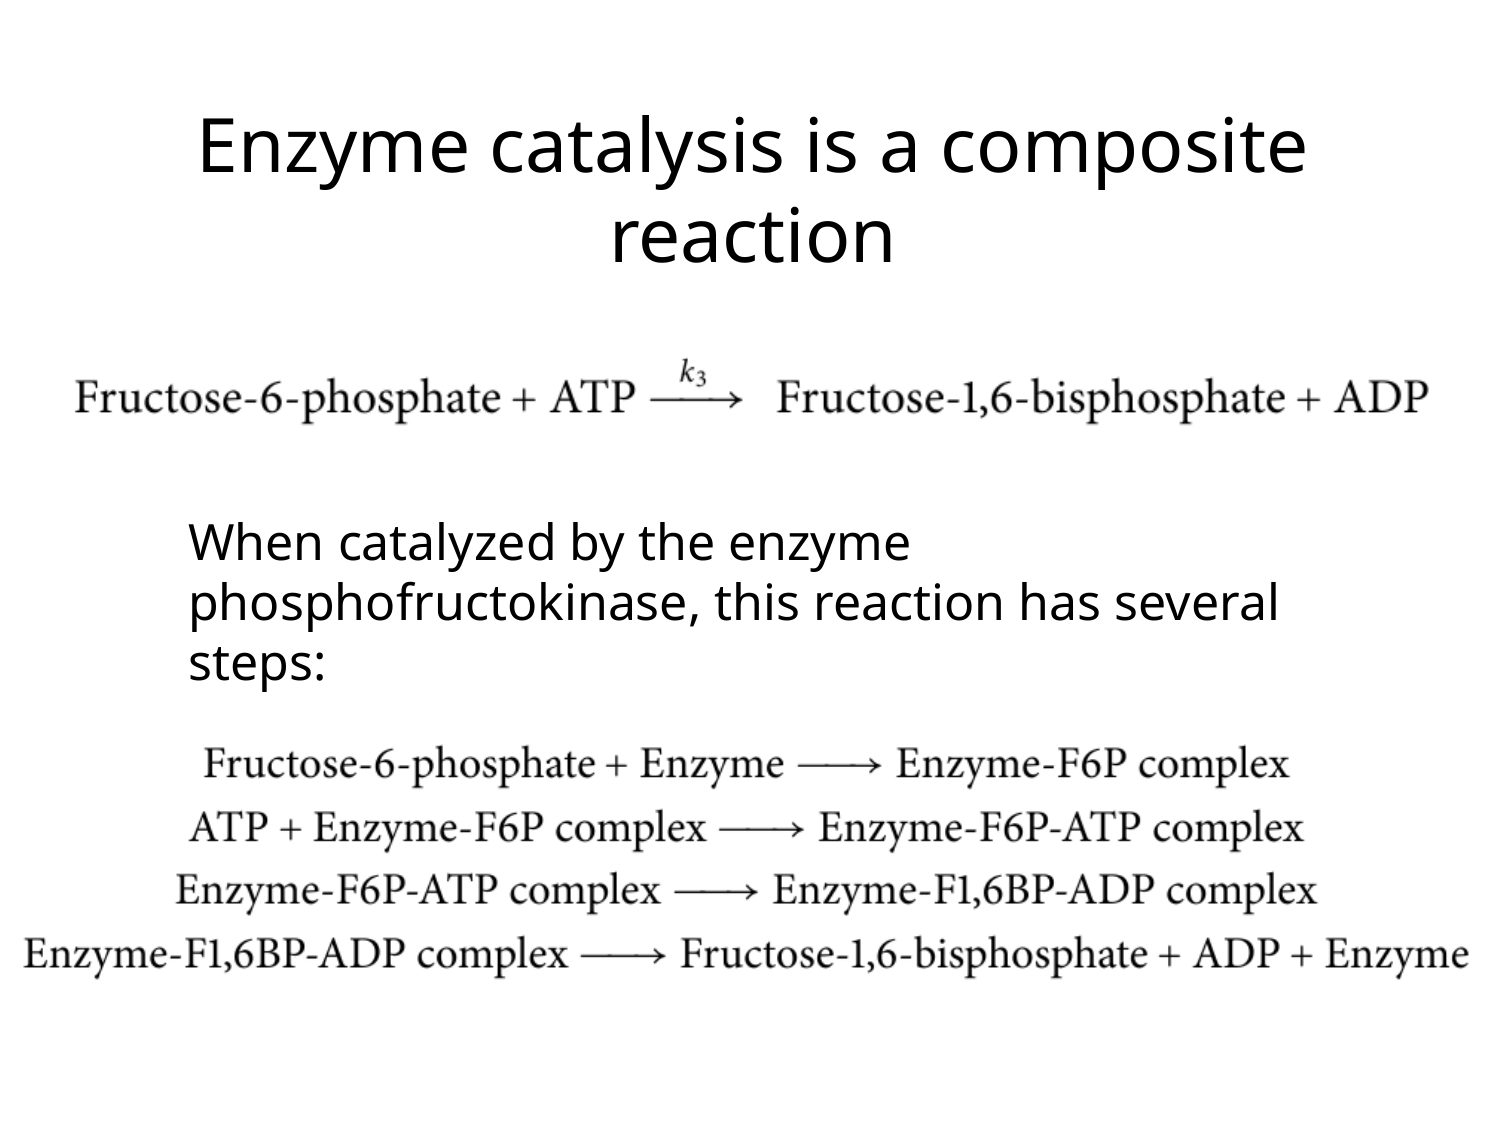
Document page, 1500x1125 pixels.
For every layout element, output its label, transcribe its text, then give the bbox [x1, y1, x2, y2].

text_box When catalyzed by the enzyme phosphofructokinase, this reaction has several steps: [173, 502, 1343, 698]
picture [8, 731, 1500, 993]
picture [74, 356, 757, 430]
picture [761, 354, 1440, 430]
title Enzyme catalysis is a composite reaction [40, 37, 1466, 339]
